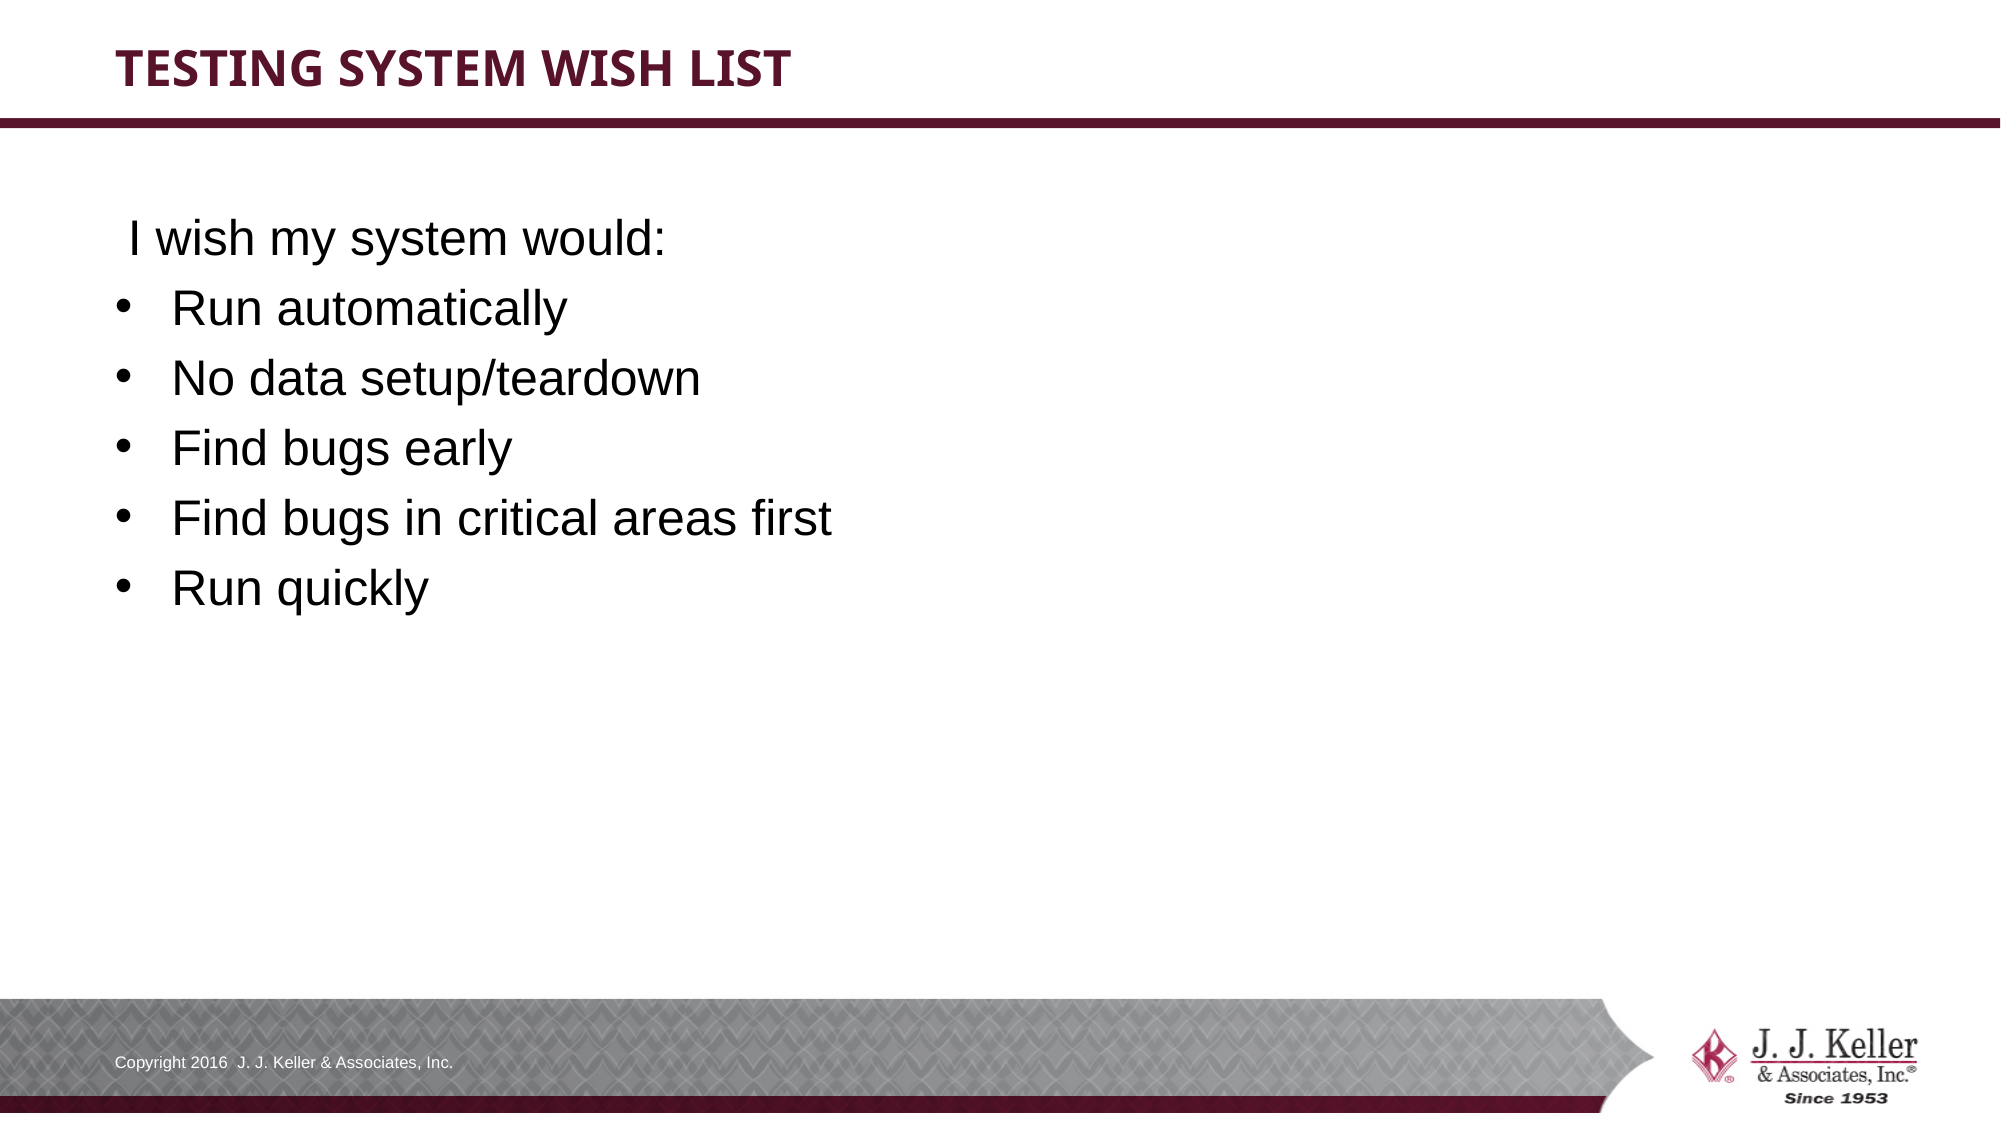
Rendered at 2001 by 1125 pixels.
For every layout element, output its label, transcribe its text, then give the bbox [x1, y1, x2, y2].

list I wish my system would: Run automatically No data setup/teardown Find bugs early Find bugs in critical areas first Run quickly [99, 197, 1900, 941]
picture [0, 0, 2001, 1125]
title Testing system wish list [99, 4, 1900, 128]
